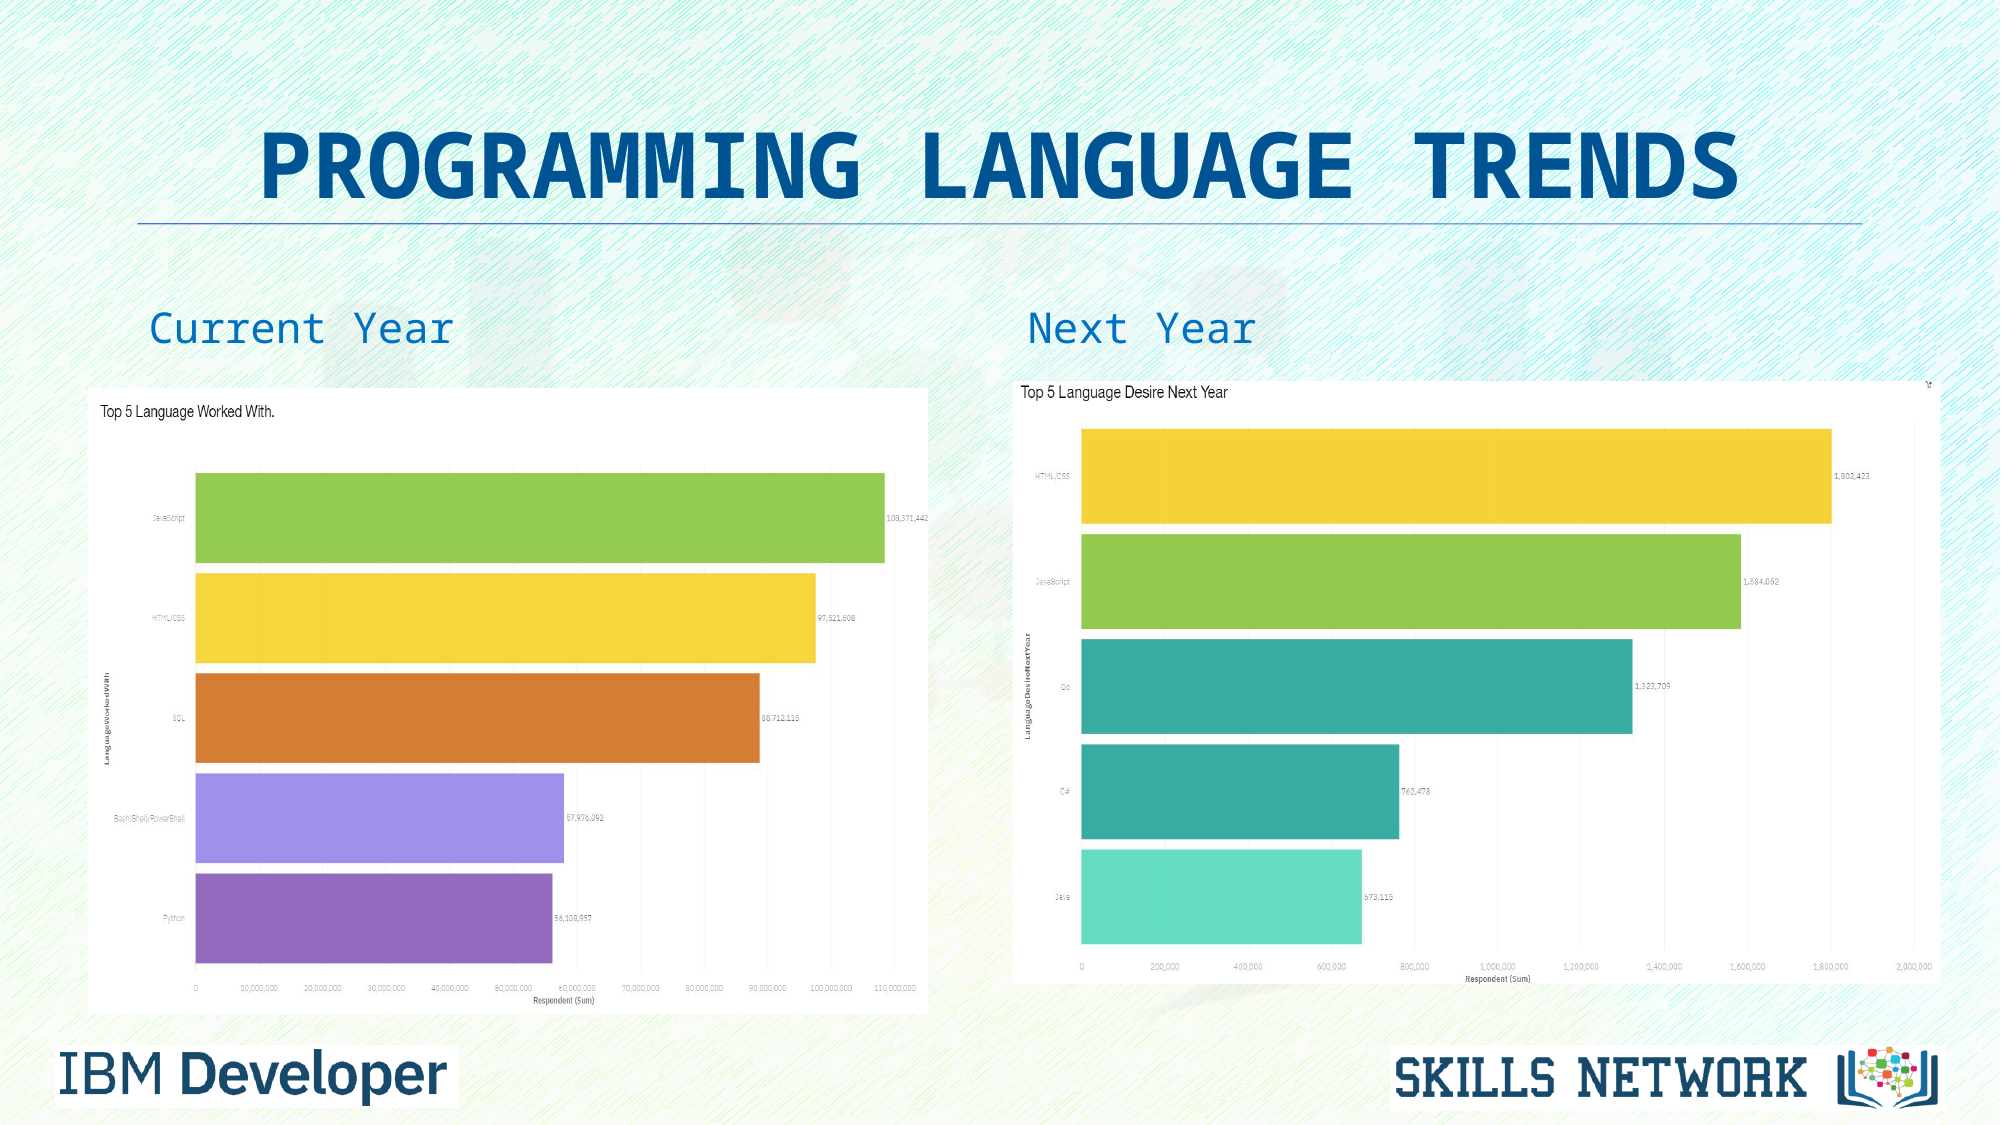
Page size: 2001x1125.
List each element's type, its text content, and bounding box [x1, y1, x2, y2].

list Current Year [133, 299, 500, 382]
list Next Year [1012, 299, 1301, 381]
text_box [1012, 984, 1770, 1014]
picture [0, 0, 2001, 1125]
title PROGRAMMING LANGUAGE TRENDS [137, 59, 1863, 278]
